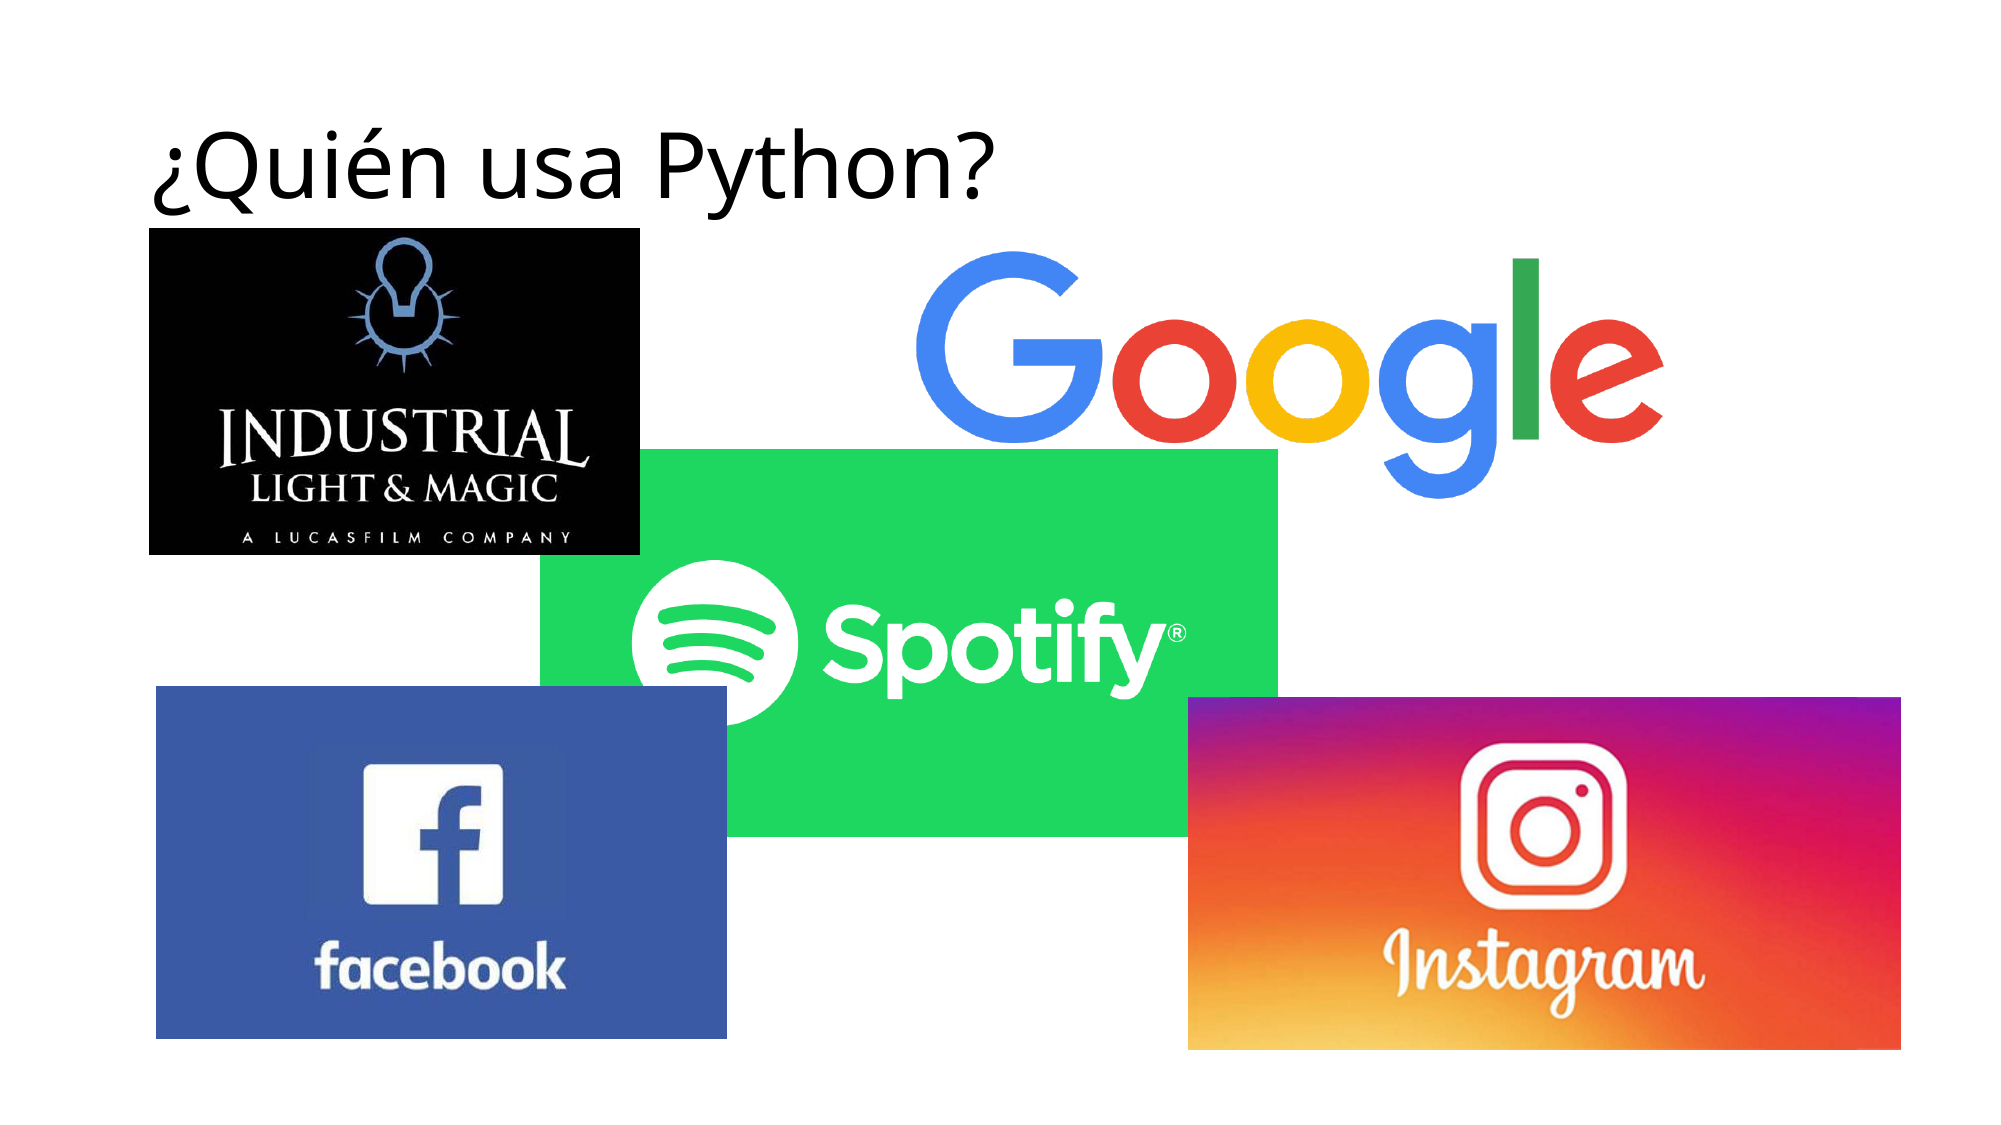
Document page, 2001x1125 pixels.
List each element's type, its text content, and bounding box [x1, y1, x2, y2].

picture [149, 227, 1901, 1050]
text_box ¿Quién usa Python? [137, 59, 1863, 278]
